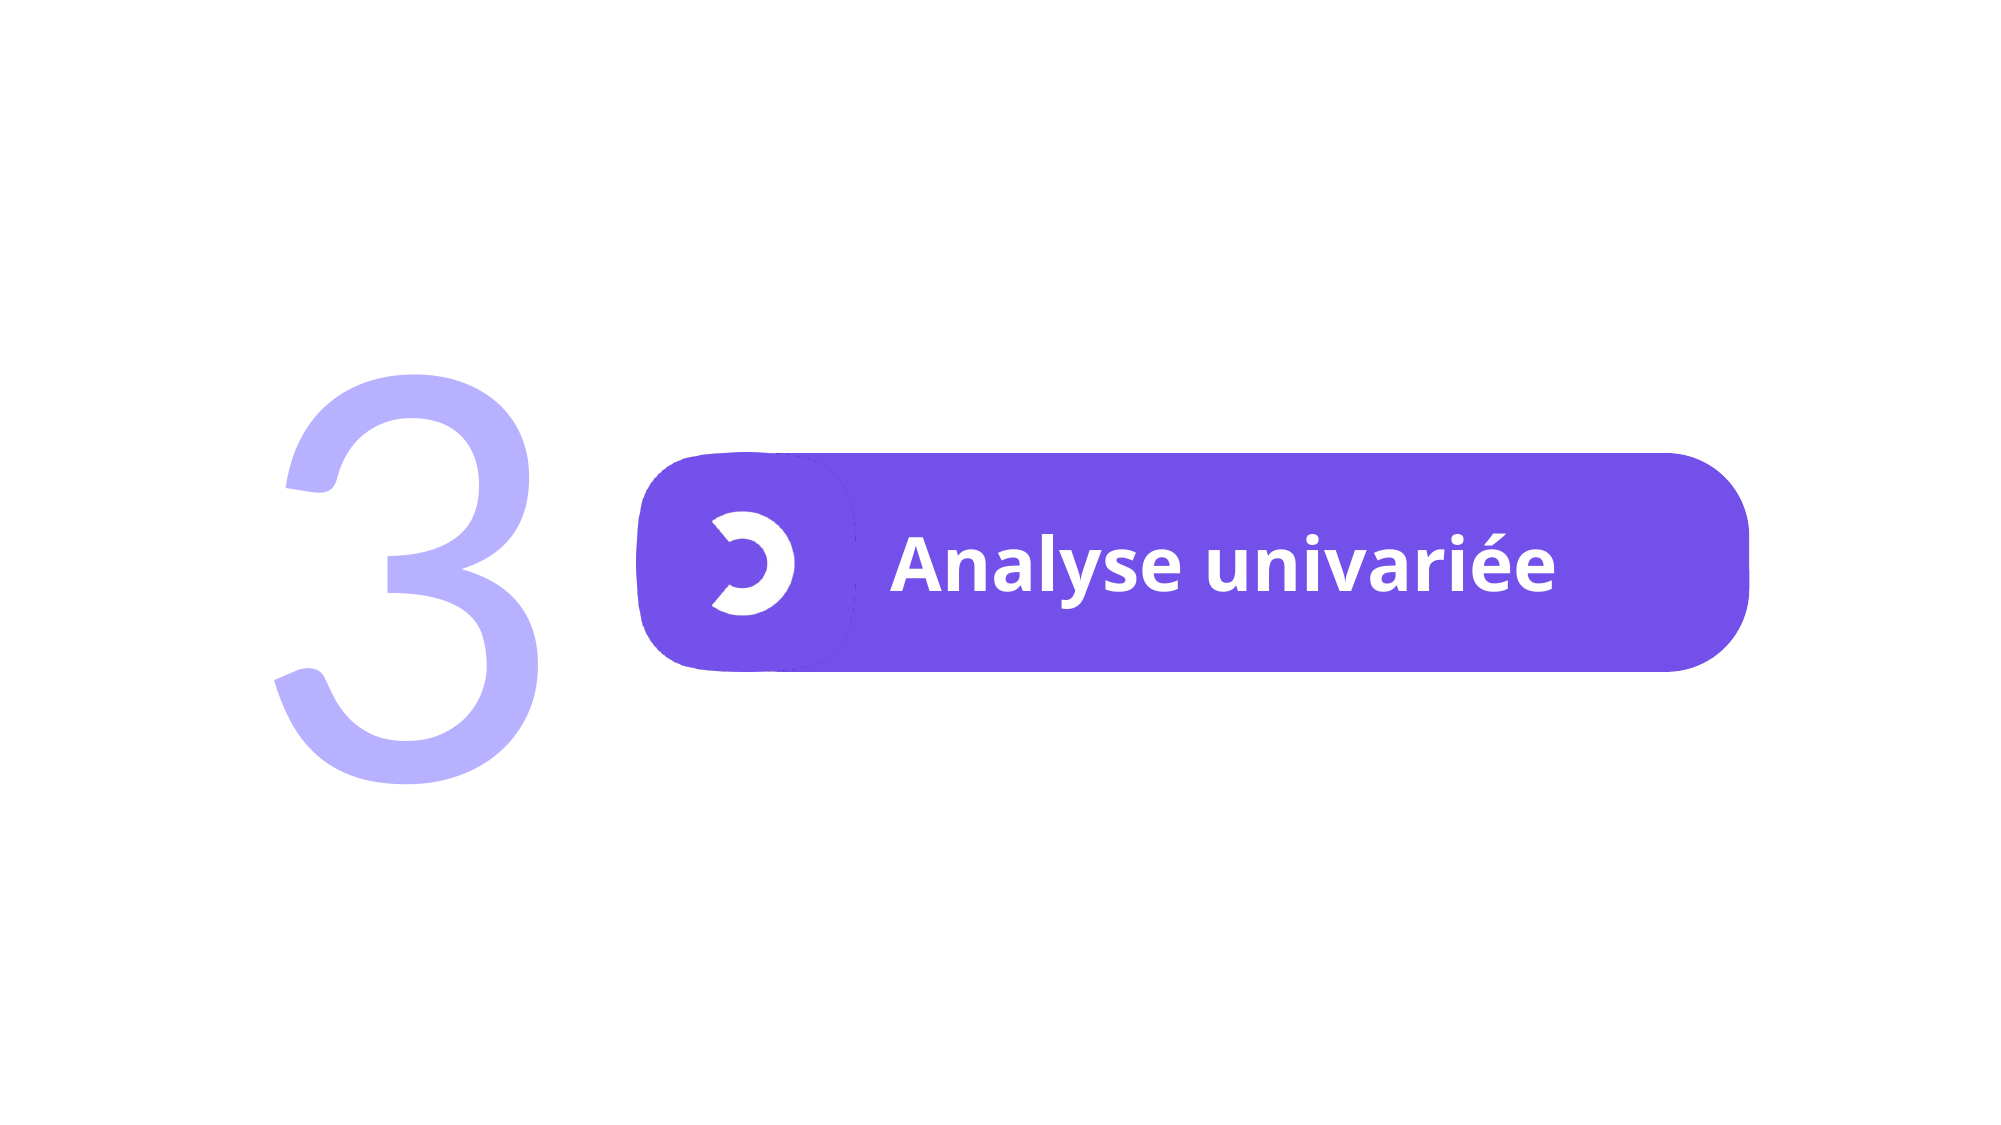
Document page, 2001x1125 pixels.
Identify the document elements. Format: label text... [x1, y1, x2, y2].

text_box [781, 451, 1749, 518]
picture [636, 452, 856, 672]
list 3 [230, 232, 617, 777]
text_box Analyse univariée [856, 518, 1758, 648]
text_box [769, 648, 1726, 673]
